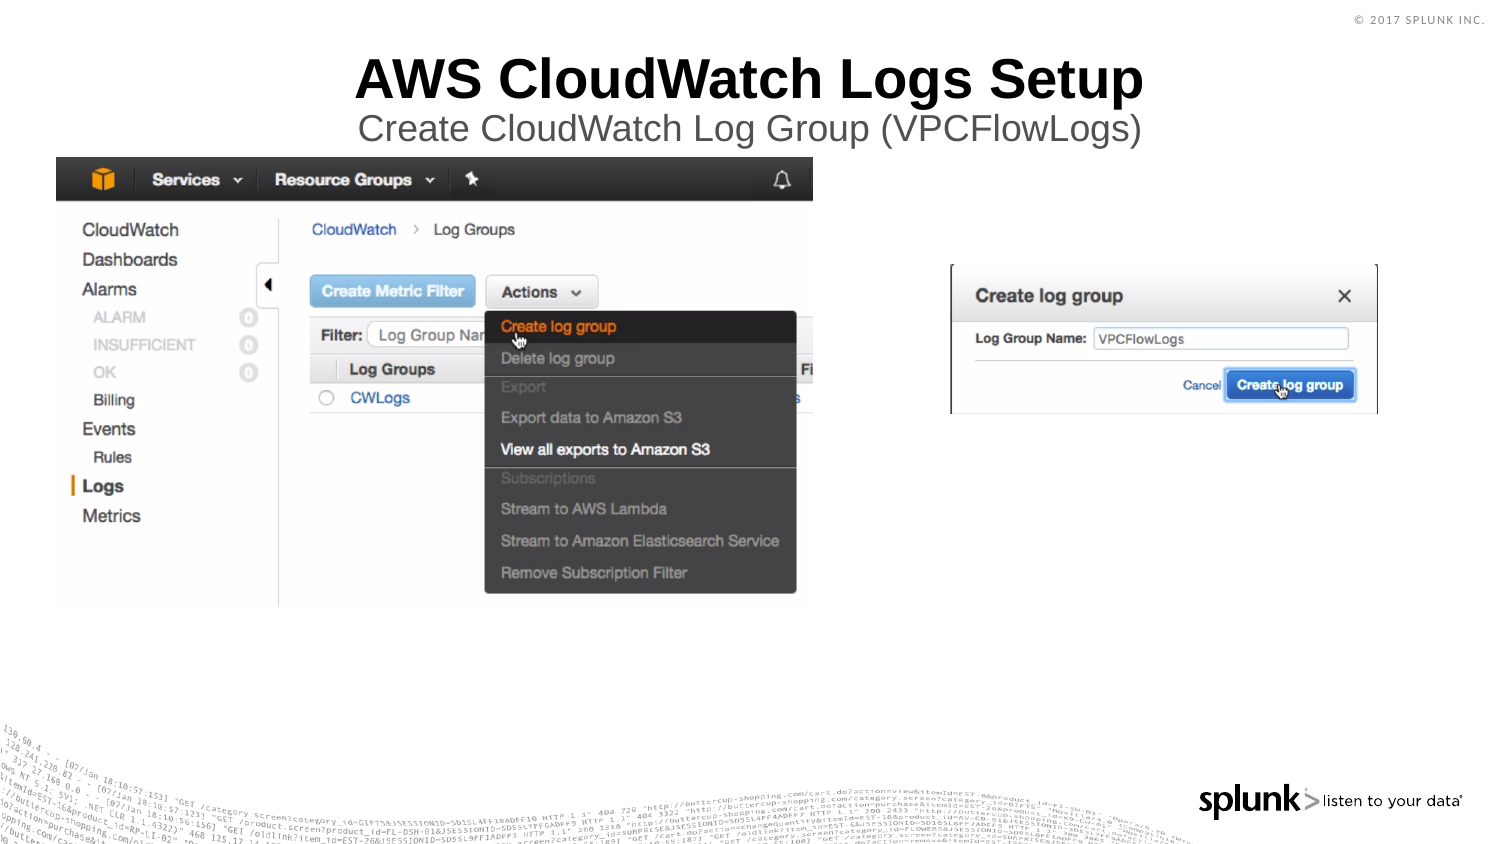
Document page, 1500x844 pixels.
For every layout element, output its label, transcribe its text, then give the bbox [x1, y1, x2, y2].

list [56, 157, 813, 607]
picture [0, 0, 1500, 844]
title AWS CloudWatch Logs Setup [56, 38, 1444, 93]
subtitle Create CloudWatch Log Group (VPCFlowLogs) [56, 108, 1444, 142]
